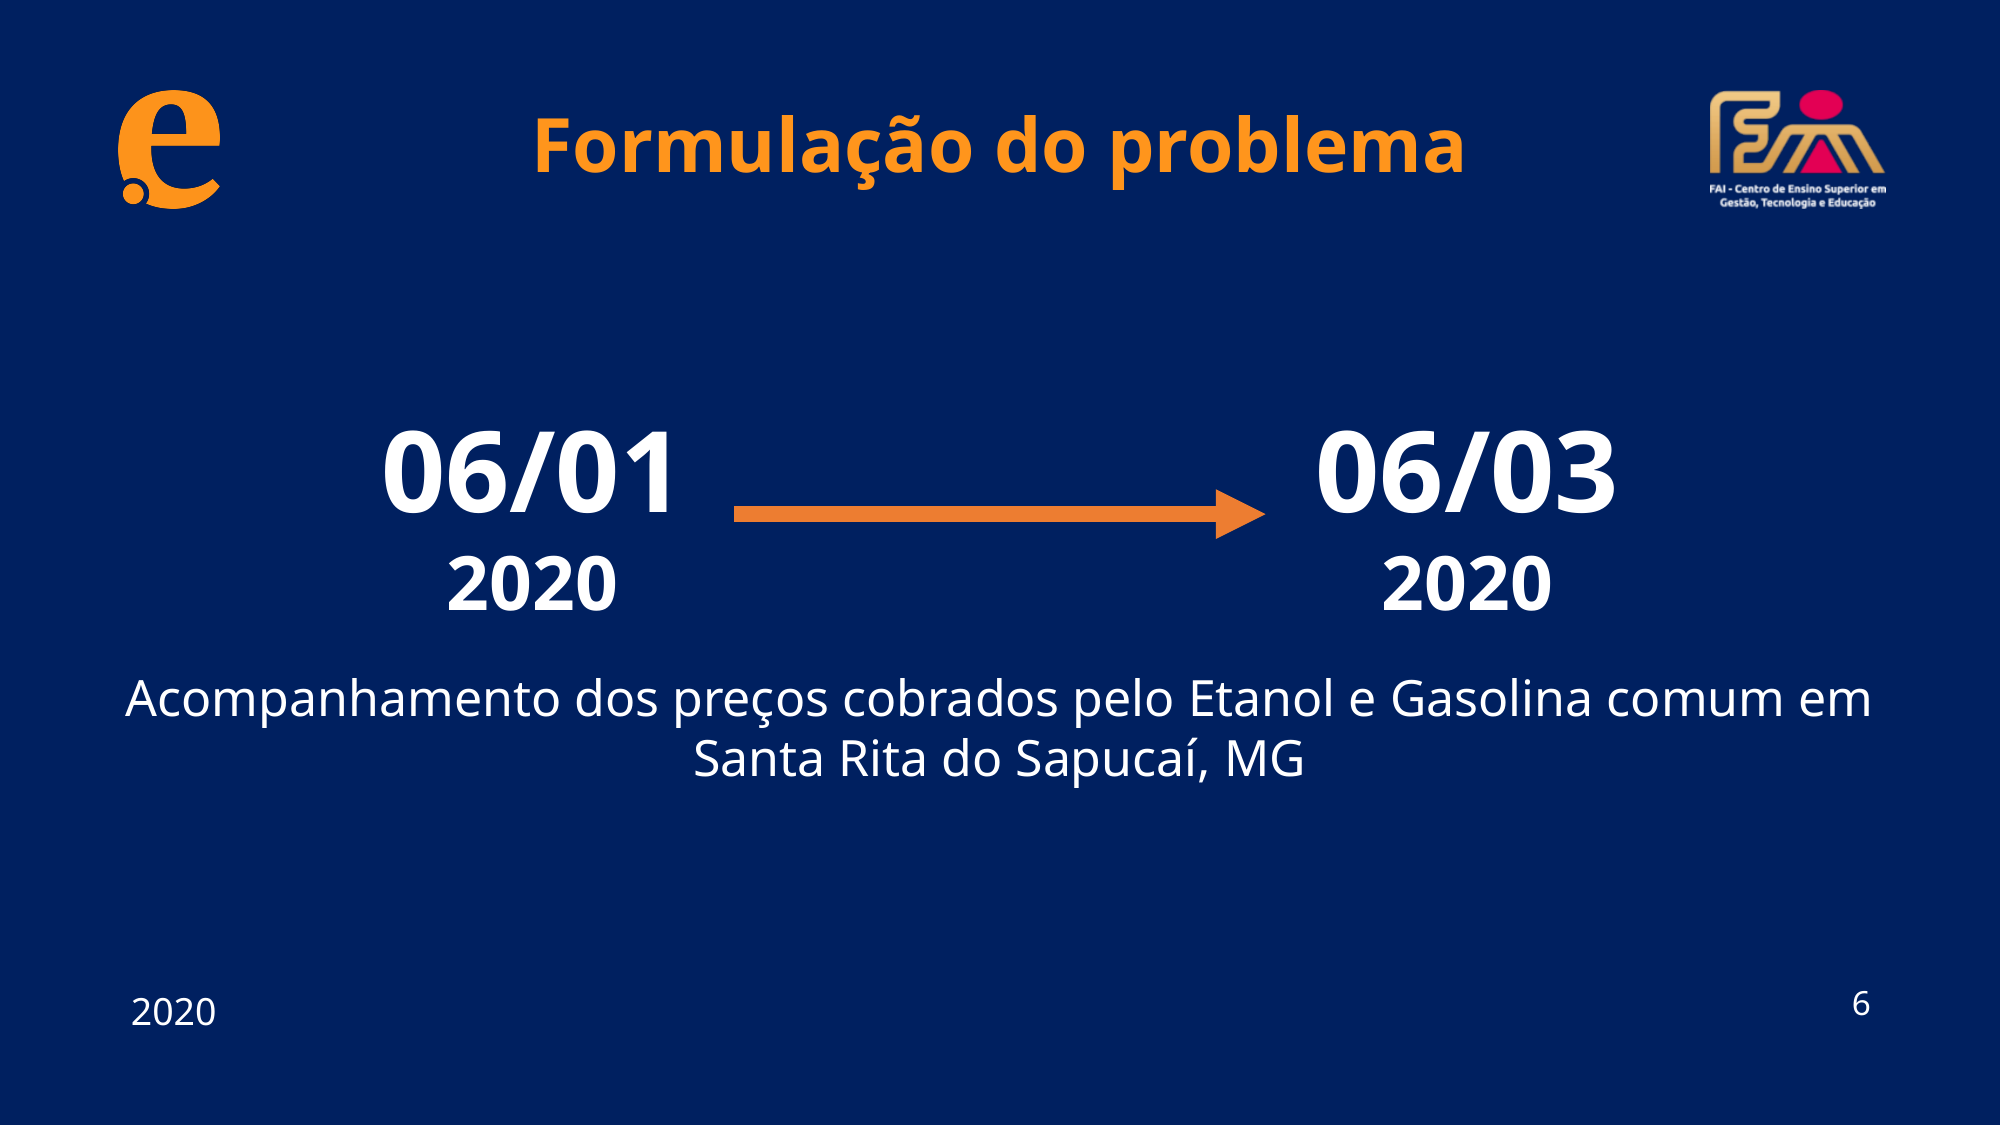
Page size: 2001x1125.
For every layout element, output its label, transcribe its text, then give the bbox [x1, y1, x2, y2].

picture [118, 90, 220, 209]
text_box 2020 [116, 980, 232, 1040]
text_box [195, 392, 1805, 796]
picture [1710, 90, 1886, 209]
slide_number 6 [1435, 975, 1886, 1035]
text_box Formulação do problema [516, 90, 1483, 195]
